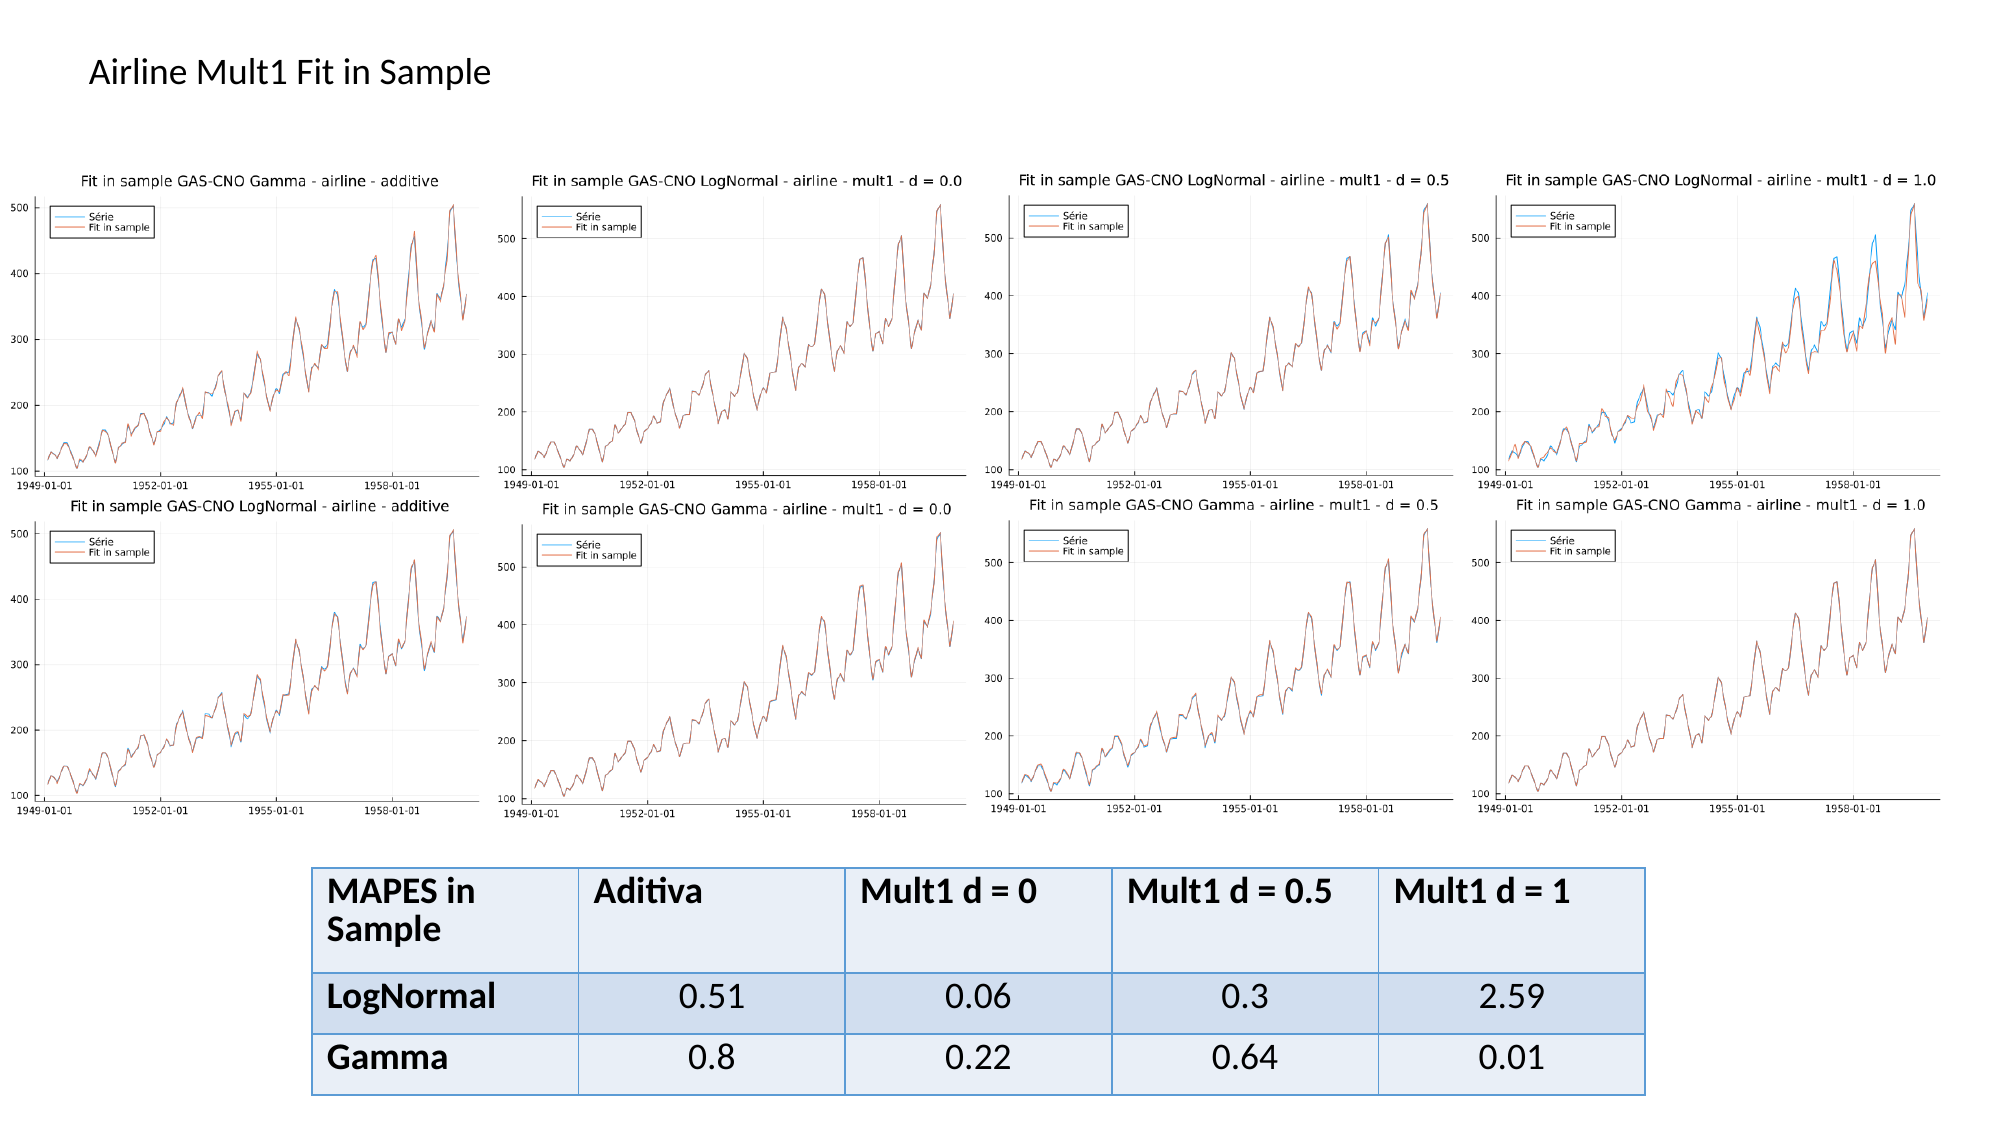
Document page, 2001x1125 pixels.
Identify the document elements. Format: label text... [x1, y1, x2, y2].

picture [0, 172, 1949, 827]
table_cell LogNormal [313, 974, 578, 1033]
table_header MAPES in Sample [313, 869, 578, 972]
table_header Aditiva [579, 869, 844, 972]
table_cell Gamma [313, 1035, 578, 1094]
table_cell 0.01 [1379, 1035, 1644, 1094]
table_cell 2.59 [1379, 974, 1644, 1033]
table_cell 0.51 [579, 974, 844, 1033]
table_cell 0.64 [1113, 1035, 1378, 1094]
text_box Airline Mult1 Fit in Sample [74, 39, 528, 99]
table_cell 0.8 [579, 1035, 844, 1094]
table_cell 0.3 [1113, 974, 1378, 1033]
table_header Mult1 d = 0.5 [1113, 869, 1378, 972]
table_cell 0.22 [846, 1035, 1111, 1094]
table_header Mult1 d = 1 [1379, 869, 1644, 972]
table_header Mult1 d = 0 [846, 869, 1111, 972]
table_cell 0.06 [846, 974, 1111, 1033]
